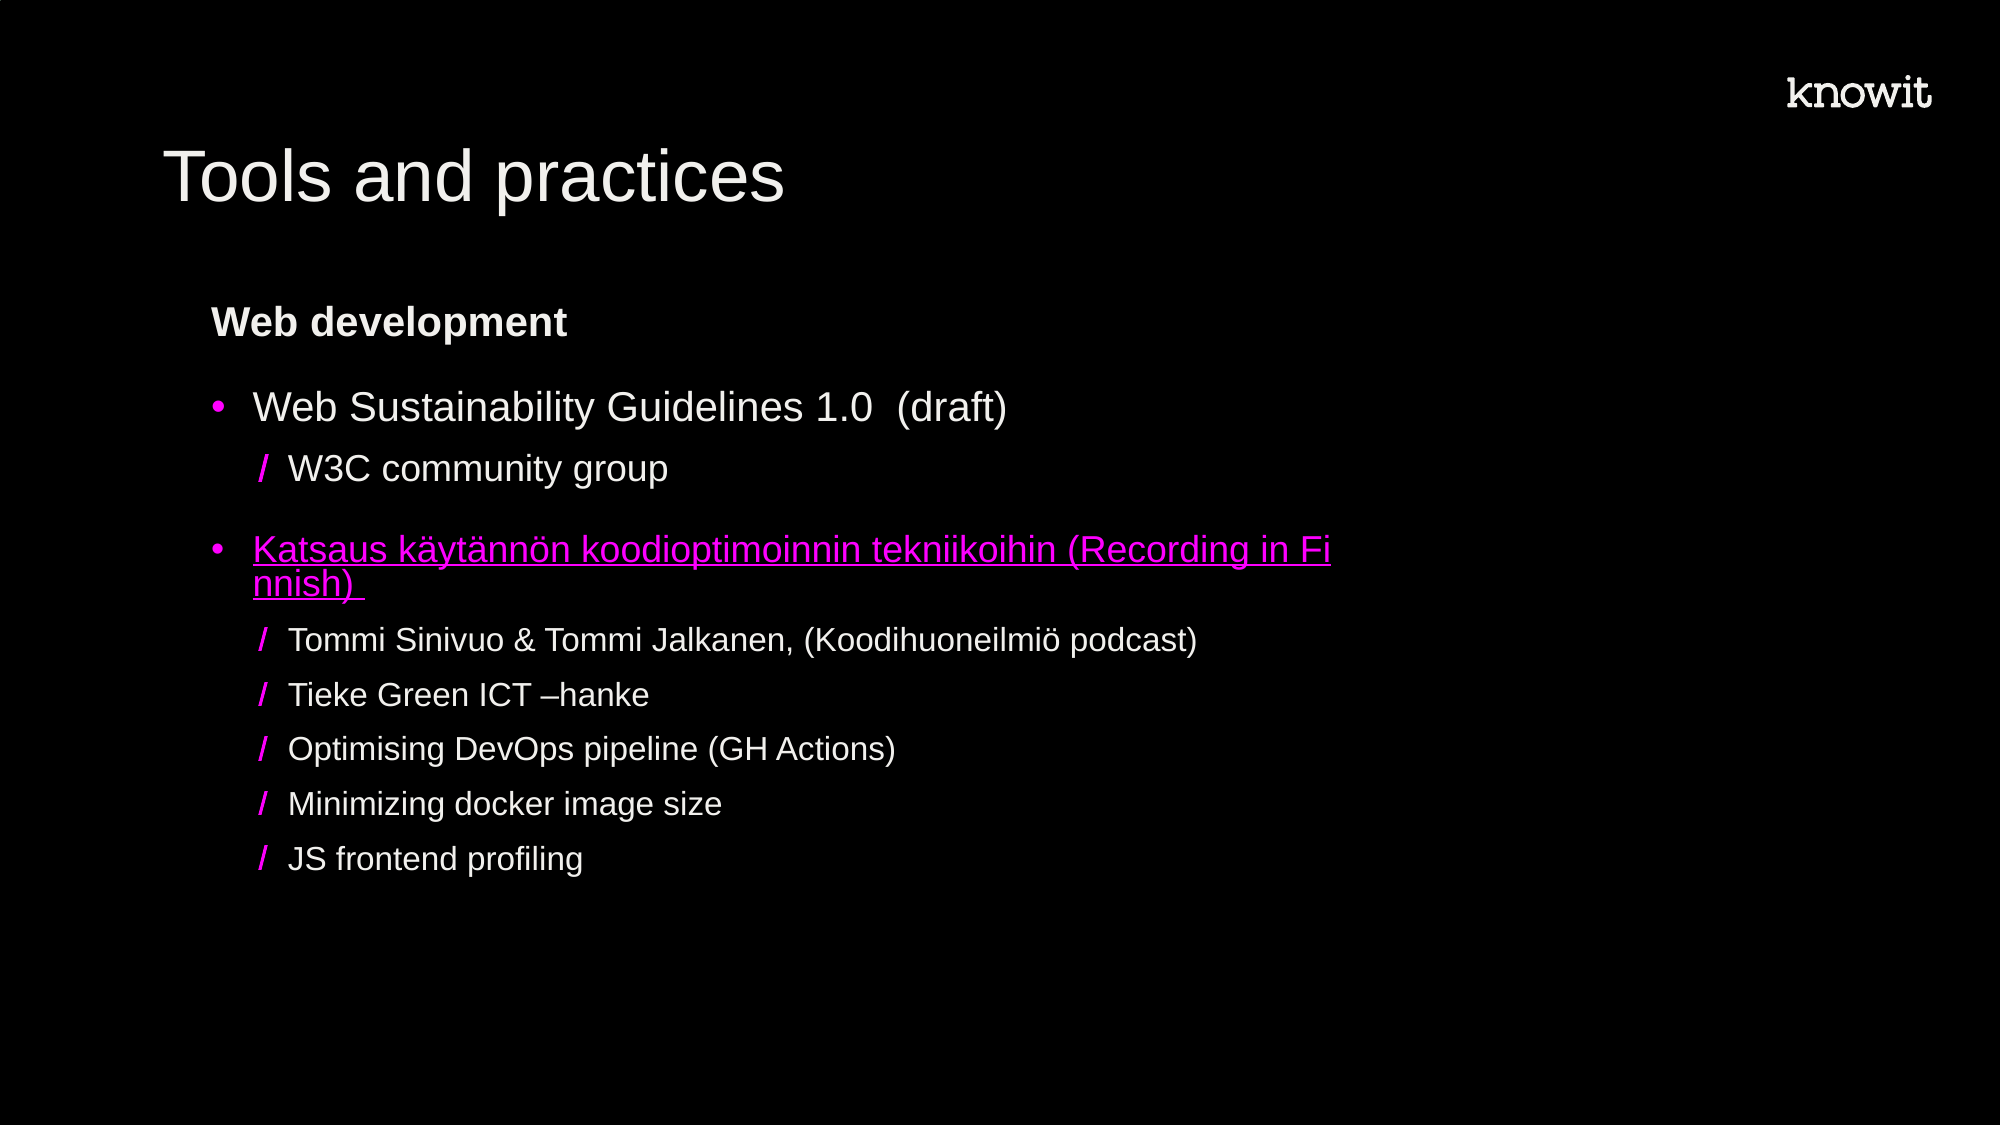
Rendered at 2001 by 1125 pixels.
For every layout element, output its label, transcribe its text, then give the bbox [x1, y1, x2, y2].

title Tools and practices [162, 131, 1786, 289]
picture [258, 791, 268, 815]
picture [258, 682, 268, 706]
picture [258, 454, 269, 482]
picture [258, 845, 268, 870]
picture [258, 627, 268, 651]
text_box Web development Web Sustainability Guidelines 1.0 (draft) W3C community group Katsaus käytännön koodioptimoinnin tekniikoihin (Recording in Finnish) Tommi Sinivuo & Tommi Jalkanen, (Koodihuoneilmiö podcast) Tieke Green ICT –hanke Optimising DevOps pipeline (GH Actions) Minimizing docker image size JS frontend profiling [196, 291, 1362, 1065]
picture [258, 736, 268, 761]
